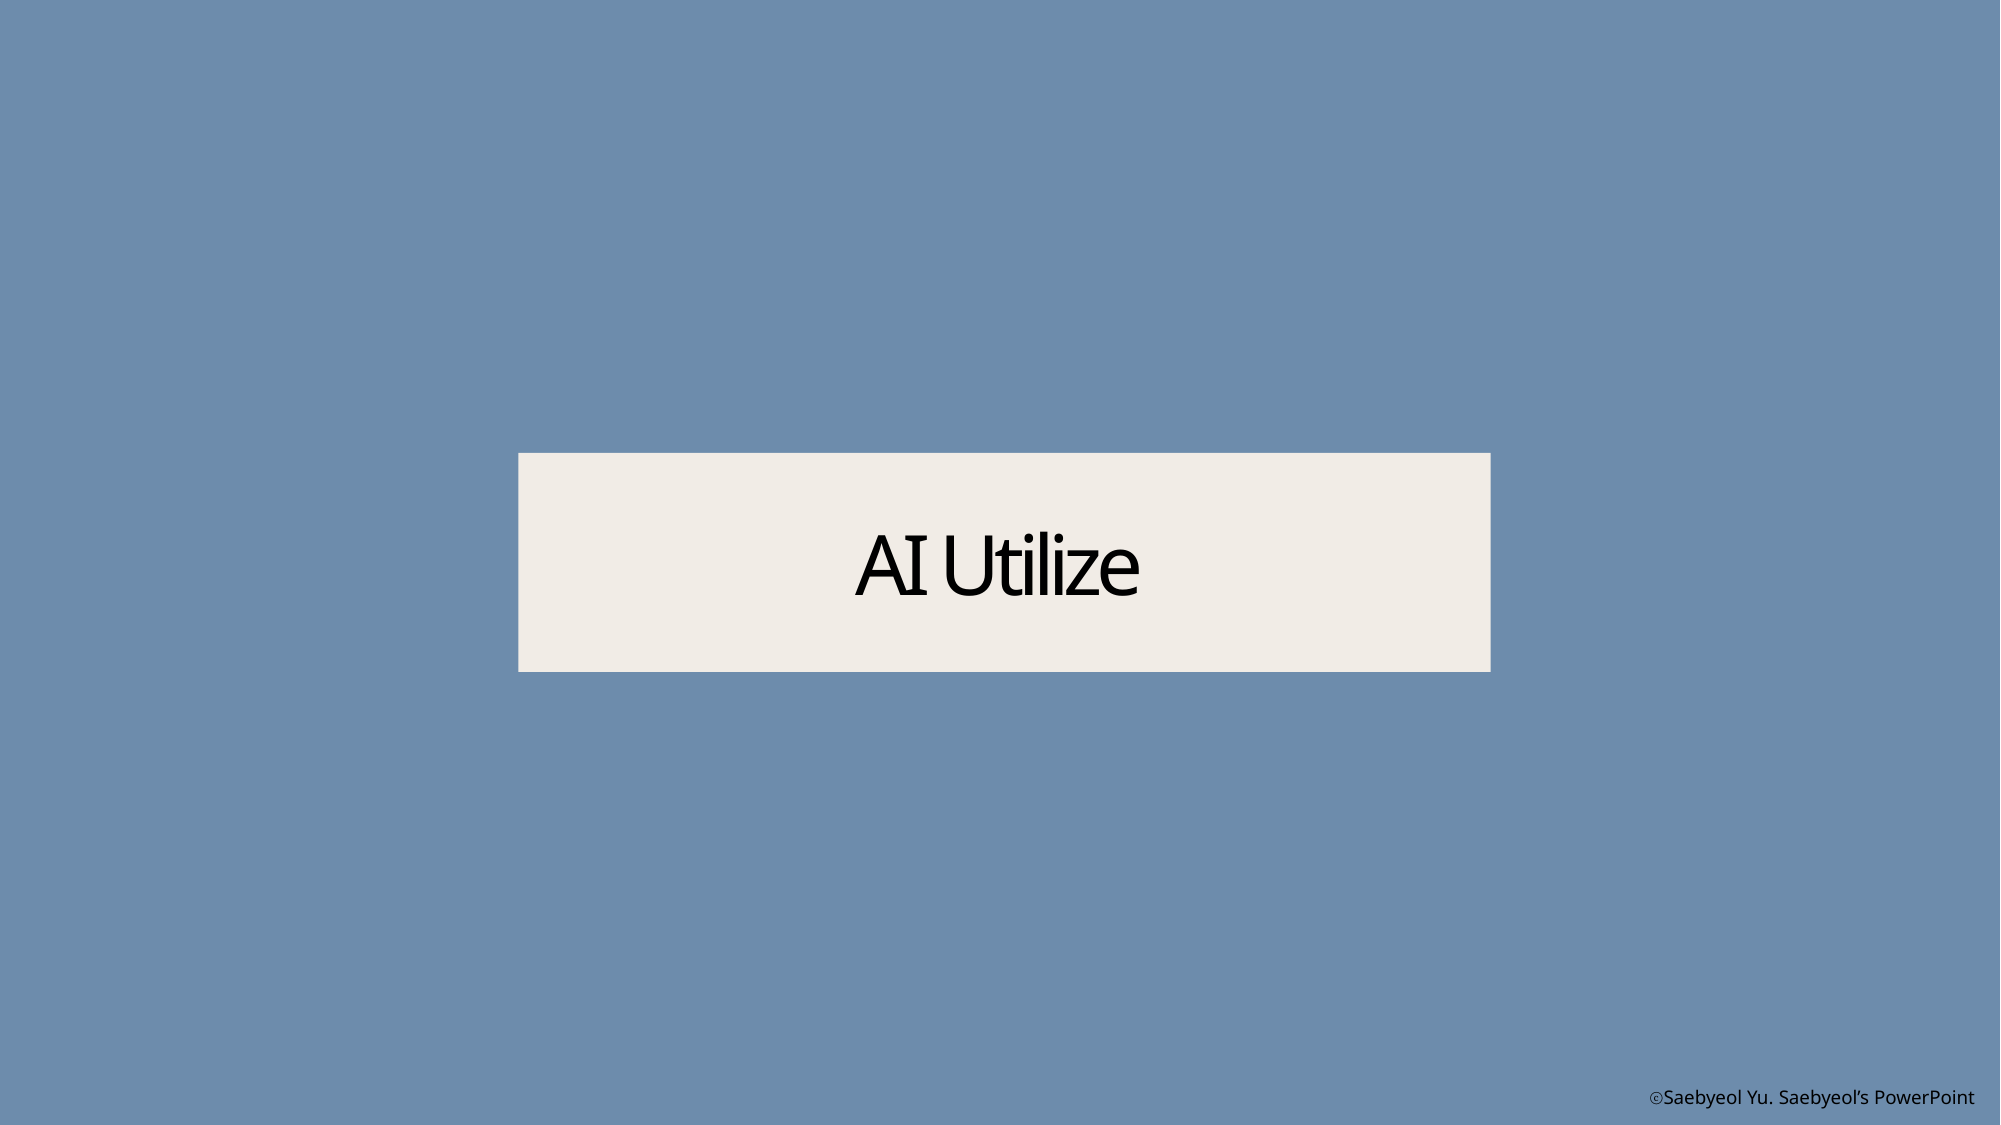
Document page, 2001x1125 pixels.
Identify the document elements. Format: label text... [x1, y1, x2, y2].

text_box [517, 452, 1492, 673]
text_box AI Utilize [840, 504, 1159, 620]
